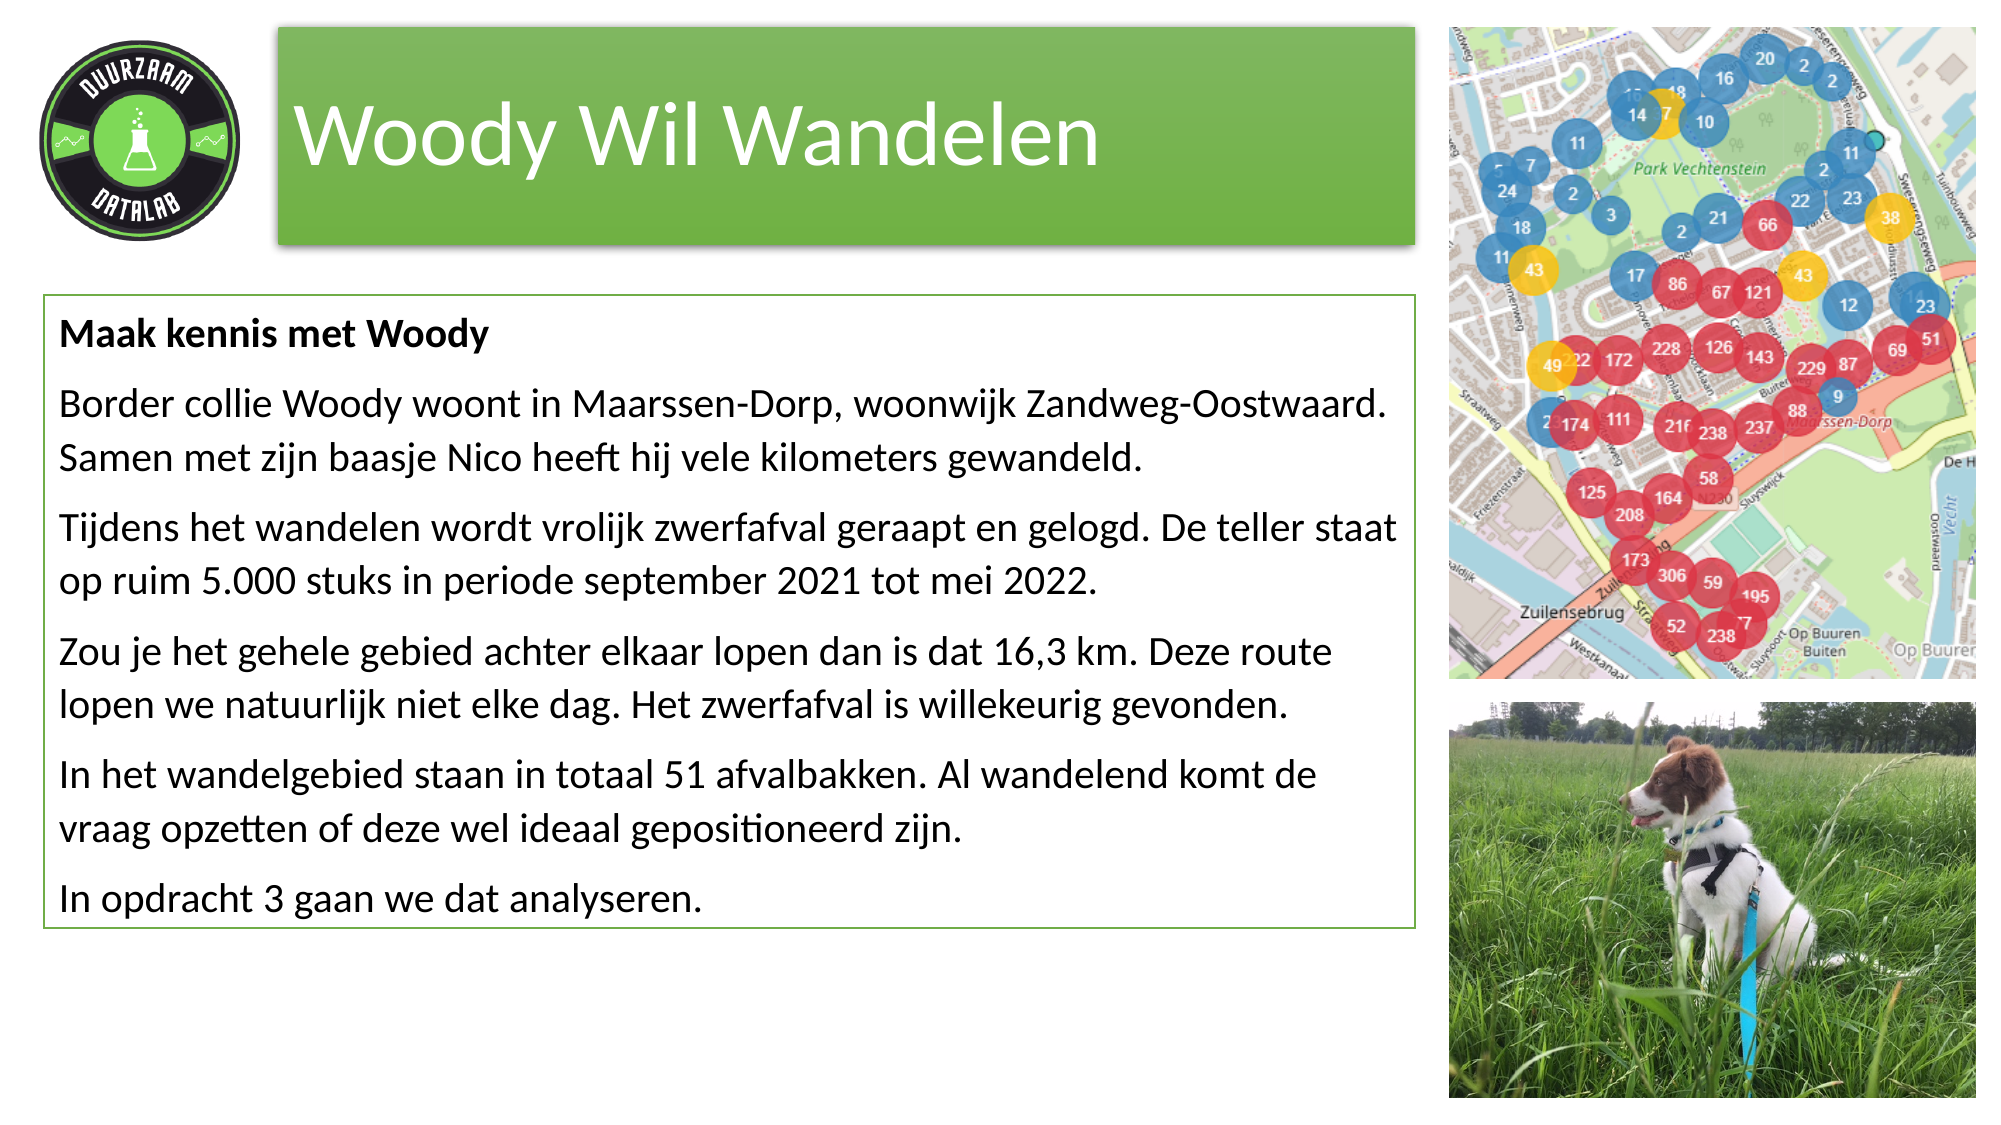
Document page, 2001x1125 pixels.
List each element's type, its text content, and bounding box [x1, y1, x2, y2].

picture [1449, 27, 1976, 679]
title Woody Wil Wandelen [279, 27, 1416, 245]
text_box Maak kennis met Woody Border collie Woody woont in Maarssen-Dorp, woonwijk Zandweg-Oostwaard. Samen met zijn baasje Nico heeft hij vele kilometers gewandeld. Tijdens het wandelen wordt vrolijk zwerfafval geraapt en gelogd. De teller staat op ruim 5.000 stuks in periode september 2021 tot mei 2022. Zou je het gehele gebied achter elkaar lopen dan is dat 16,3 km. Deze route lopen we natuurlijk niet elke dag. Het zwerfafval is willekeurig gevonden. In het wandelgebied staan in totaal 51 afvalbakken. Al wandelend komt de vraag opzetten of deze wel ideaal gepositioneerd zijn. In opdracht 3 gaan we dat analyseren. [43, 294, 1416, 929]
picture [1449, 702, 1976, 1098]
picture [0, 1, 279, 280]
